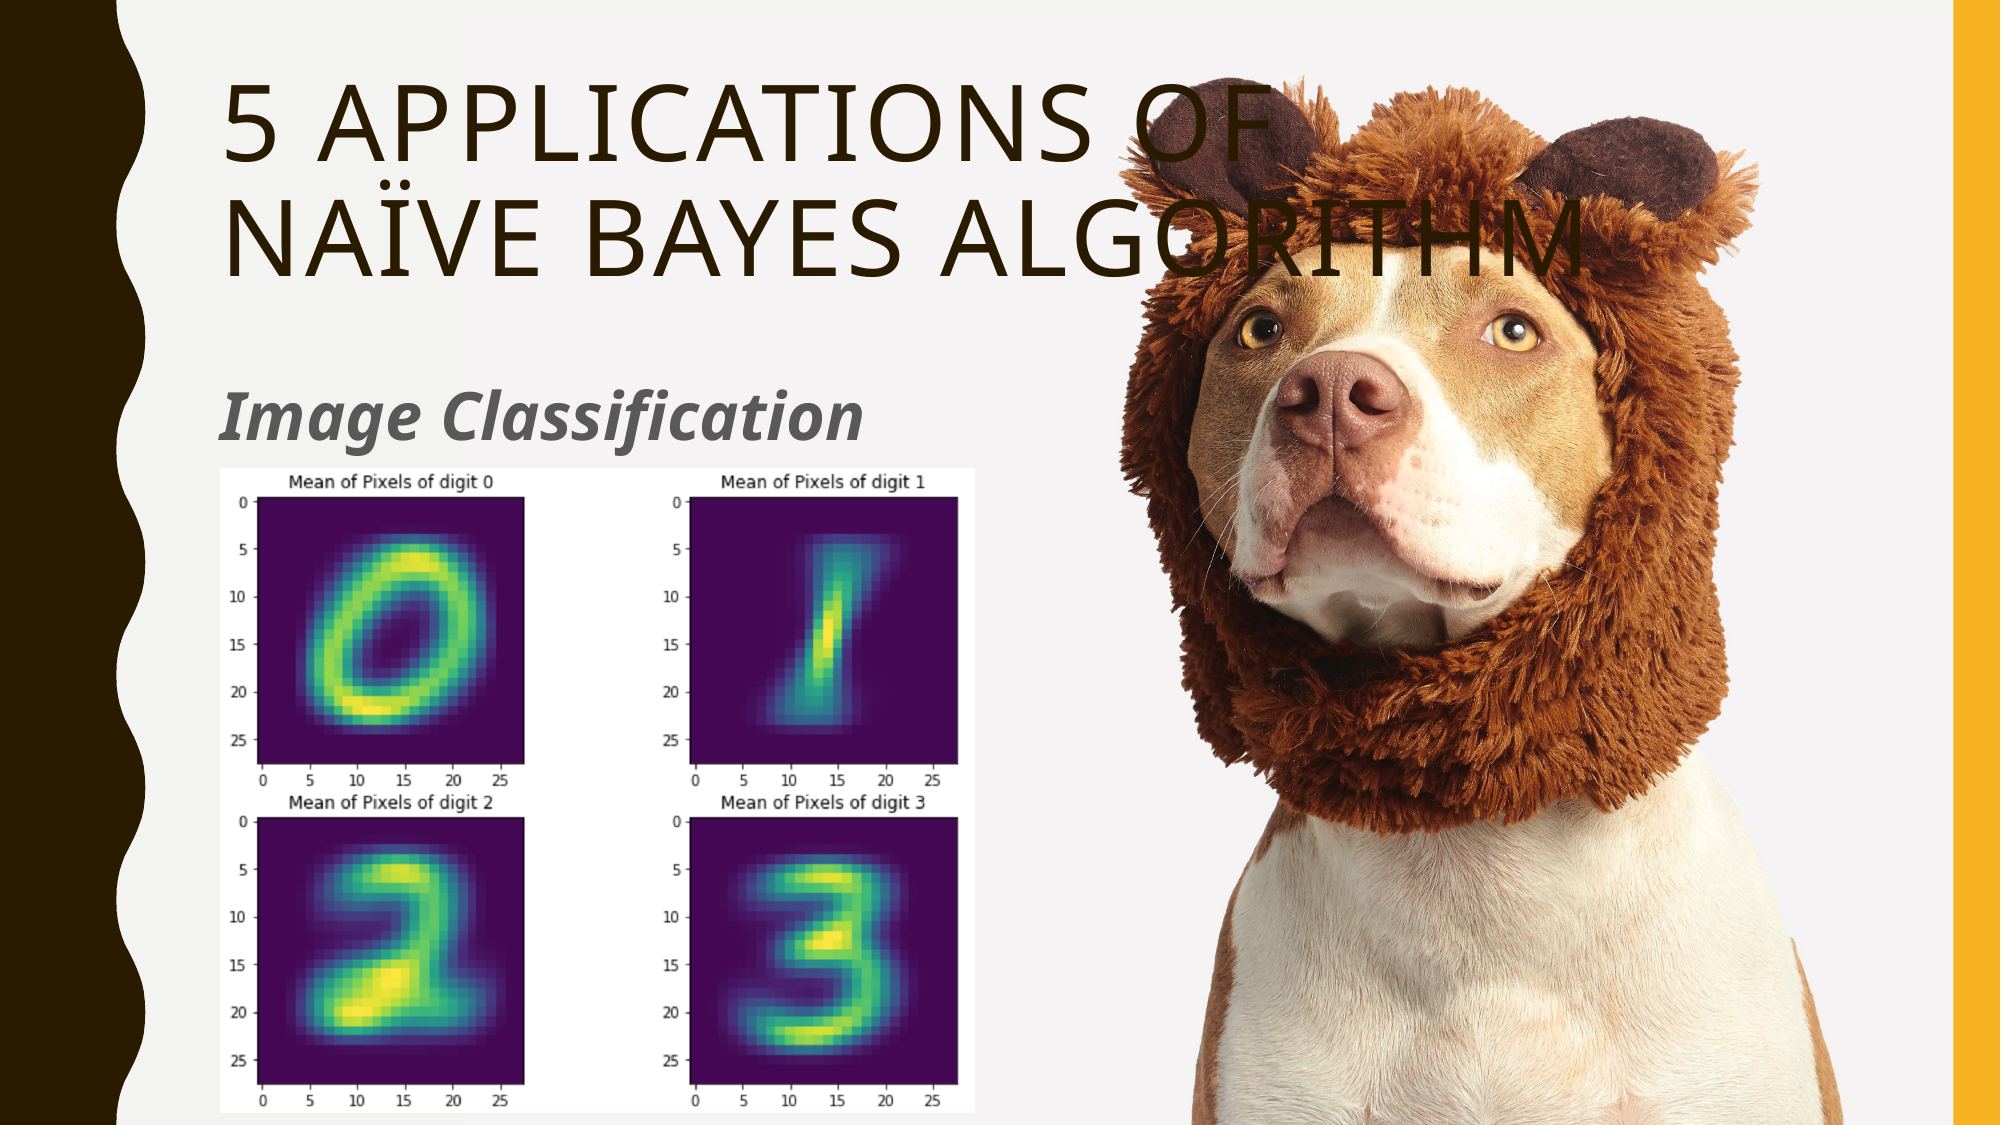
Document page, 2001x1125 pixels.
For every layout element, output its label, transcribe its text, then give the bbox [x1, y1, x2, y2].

list Image Classification [205, 357, 464, 487]
picture [220, 12, 1948, 1125]
title 5 applications of naïve bayes algorithm [205, 62, 464, 308]
